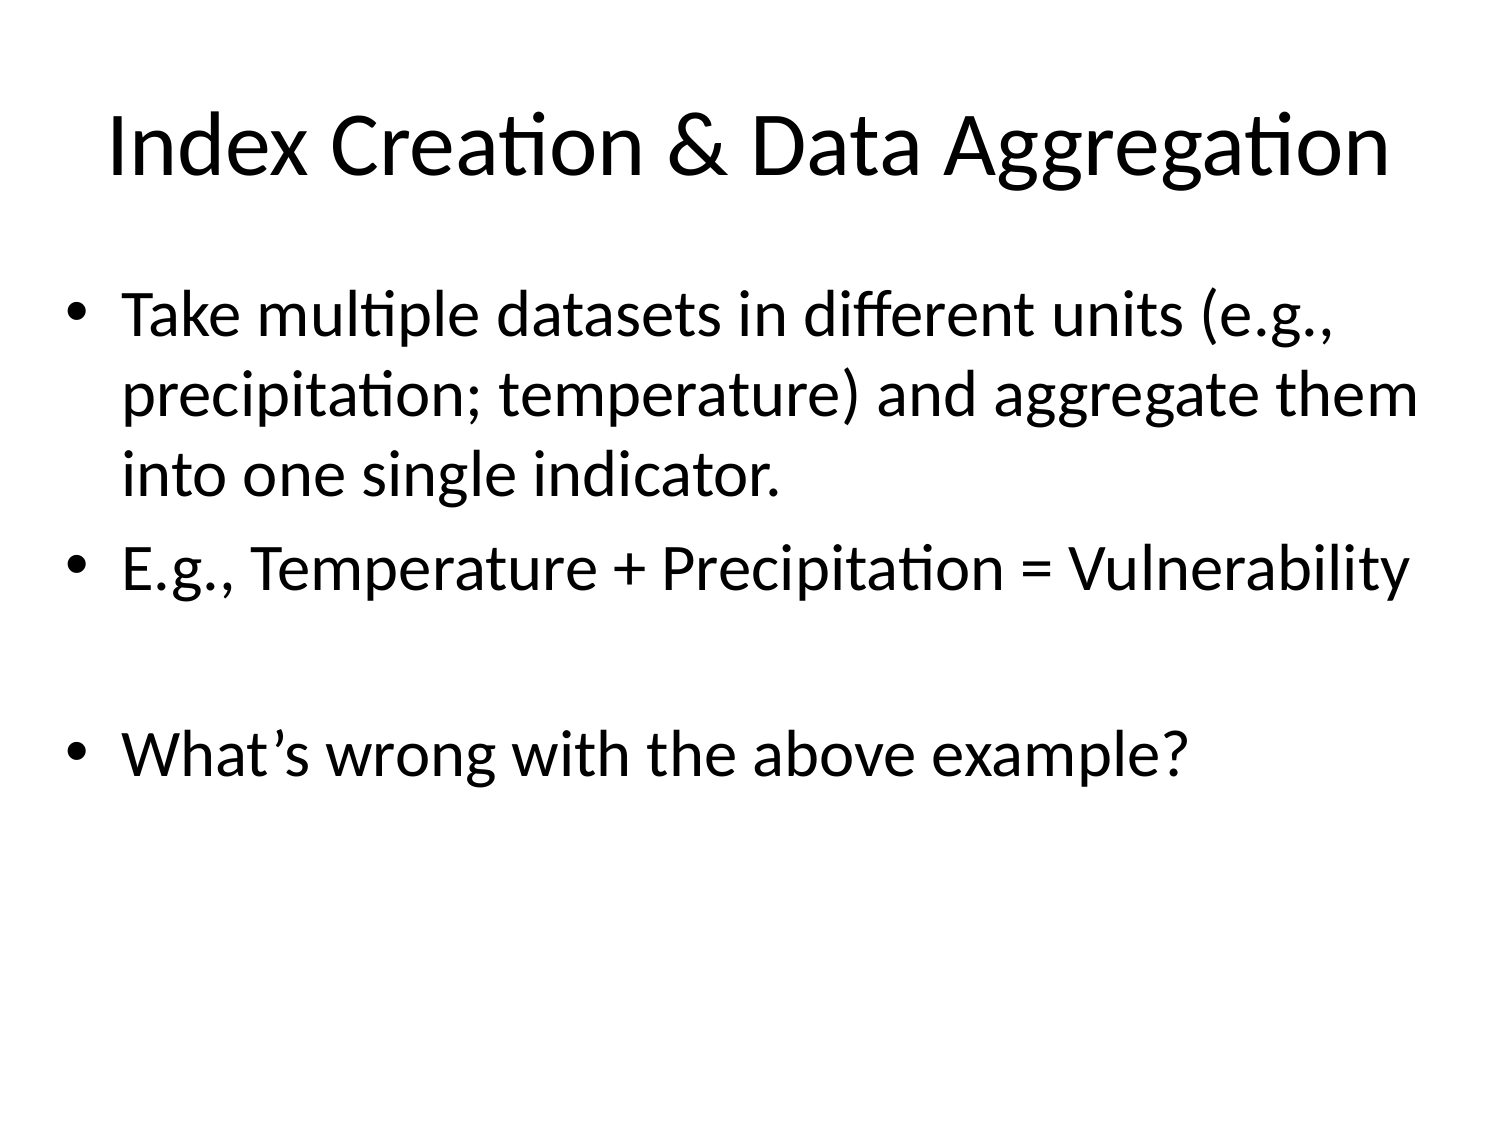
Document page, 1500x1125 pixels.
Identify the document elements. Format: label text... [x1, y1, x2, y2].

title Index Creation & Data Aggregation [75, 45, 1425, 233]
list Take multiple datasets in different units (e.g., precipitation; temperature) and aggregate them into one single indicator. E.g., Temperature + Precipitation = Vulnerability What’s wrong with the above example? [50, 262, 1450, 1005]
